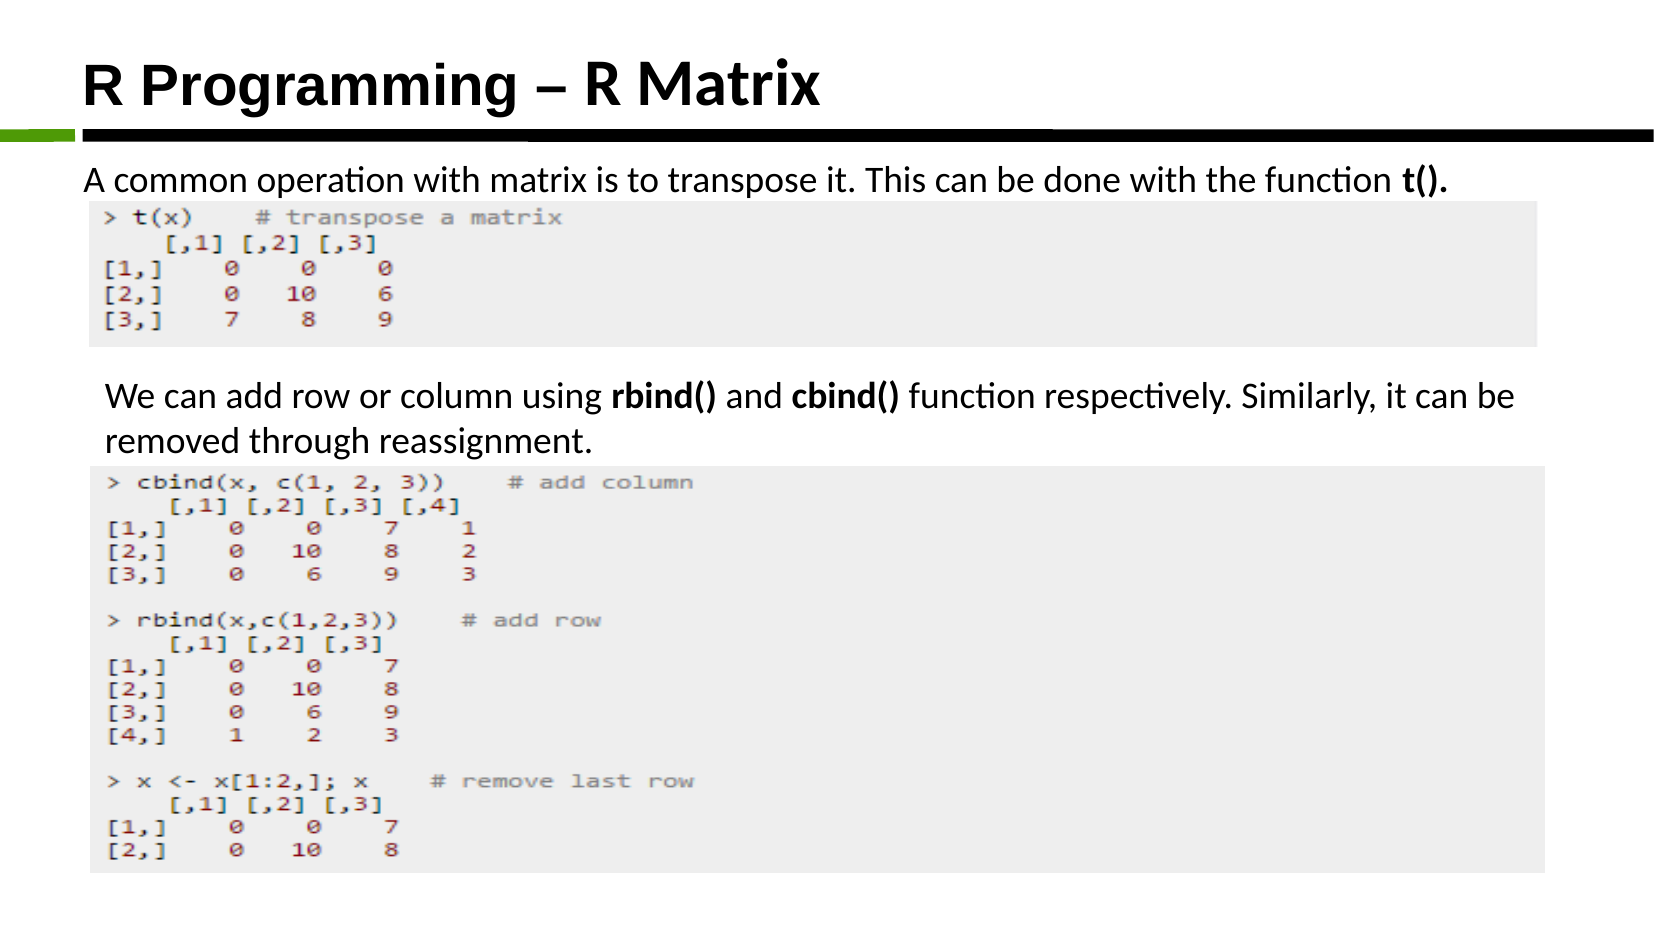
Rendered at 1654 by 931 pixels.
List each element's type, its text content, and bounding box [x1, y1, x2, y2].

picture [89, 200, 1540, 347]
picture [89, 465, 1545, 873]
text_box R Programming – R Matrix [82, 1, 1570, 135]
text_box A common operation with matrix is to transpose it. This can be done with the function t(). [68, 147, 1599, 313]
text_box We can add row or column using rbind() and cbind() function respectively. Similarly, it can be removed through reassignment. [89, 363, 1590, 454]
text_box R Programming – R Matrix [82, 136, 1570, 147]
